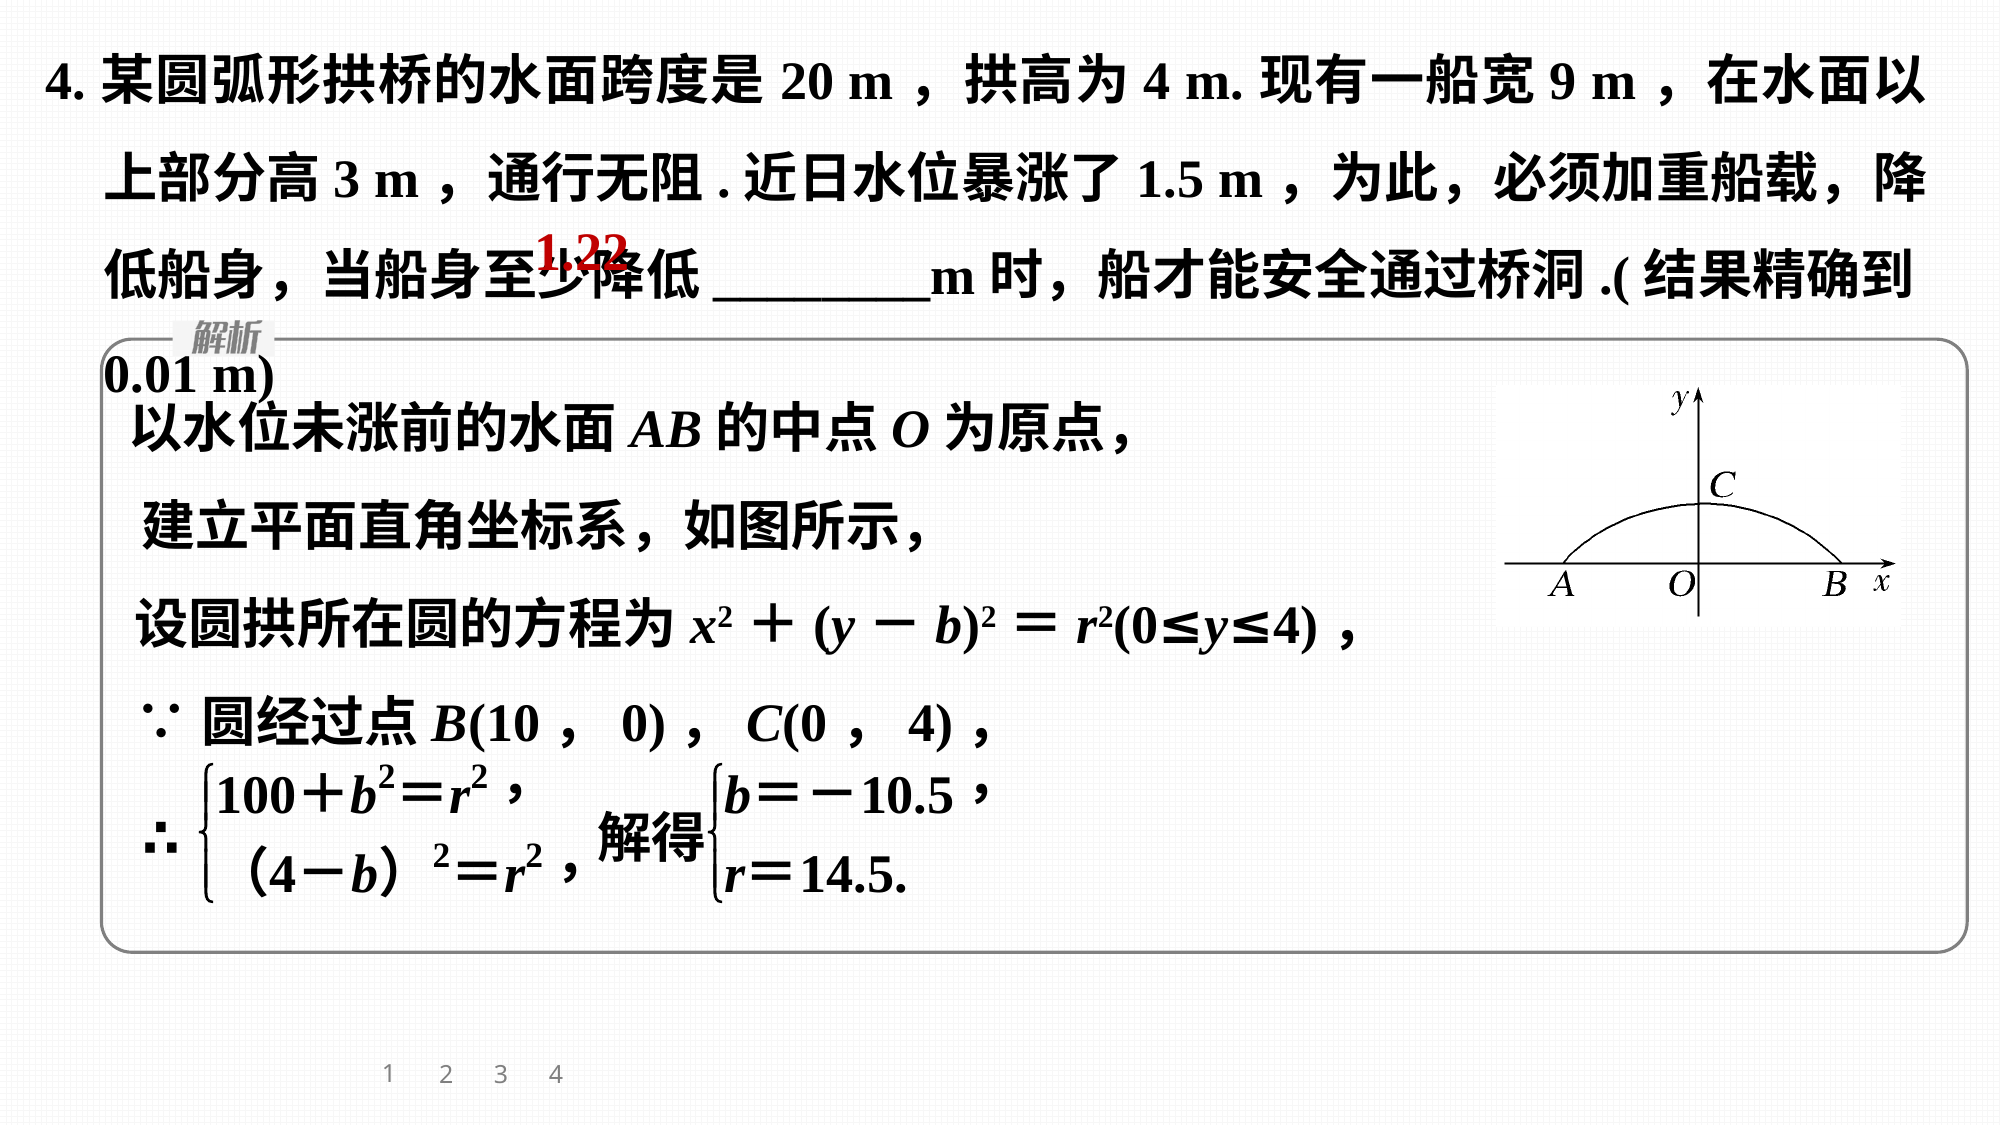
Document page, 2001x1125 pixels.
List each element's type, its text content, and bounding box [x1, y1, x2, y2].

text_box 1.22 [520, 208, 646, 289]
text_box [142, 751, 2000, 915]
text_box 4.某圆弧形拱桥的水面跨度是20 m，拱高为4 m.现有一船宽9 m，在水面以上部分高3 m，通行无阻.近日水位暴涨了1.5 m，为此，必须加重船载，降低船身，当船身至少降低________m时，船才能安全通过桥洞.(结果精确到0.01 m) [30, 5, 1943, 411]
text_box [101, 320, 1968, 953]
picture [1496, 385, 1902, 627]
